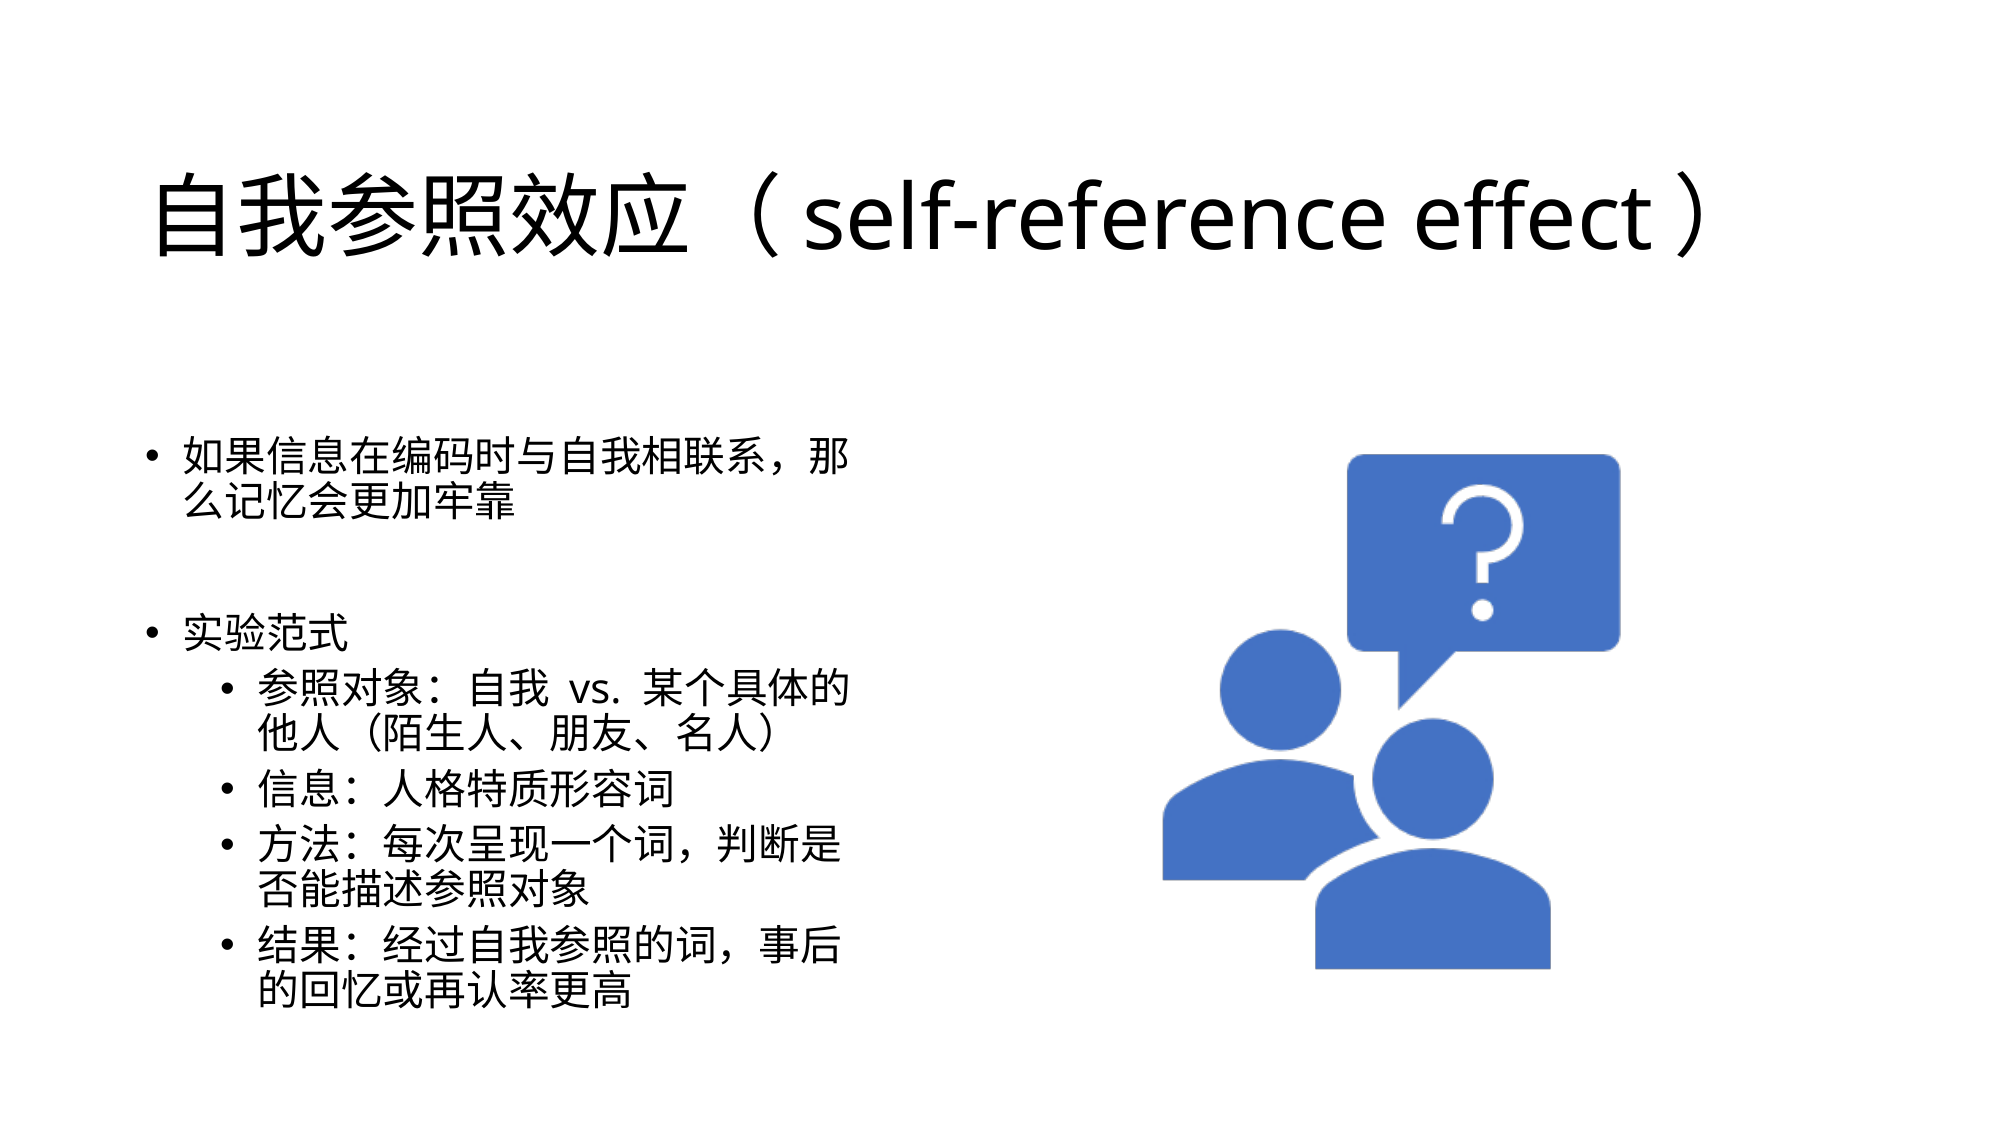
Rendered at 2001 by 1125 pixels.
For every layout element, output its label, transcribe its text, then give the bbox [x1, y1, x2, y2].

list 如果信息在编码时与自我相联系，那么记忆会更加牢靠 实验范式 参照对象：自我 vs. 某个具体的他人（陌生人、朋友、名人） 信息：人格特质形容词 方法：每次呈现一个词，判断是否能描述参照对象 结果：经过自我参照的词，事后的回忆或再认率更高 [130, 426, 874, 1024]
title 自我参照效应（self-reference effect） [130, 63, 1782, 277]
picture [1087, 407, 1697, 1017]
